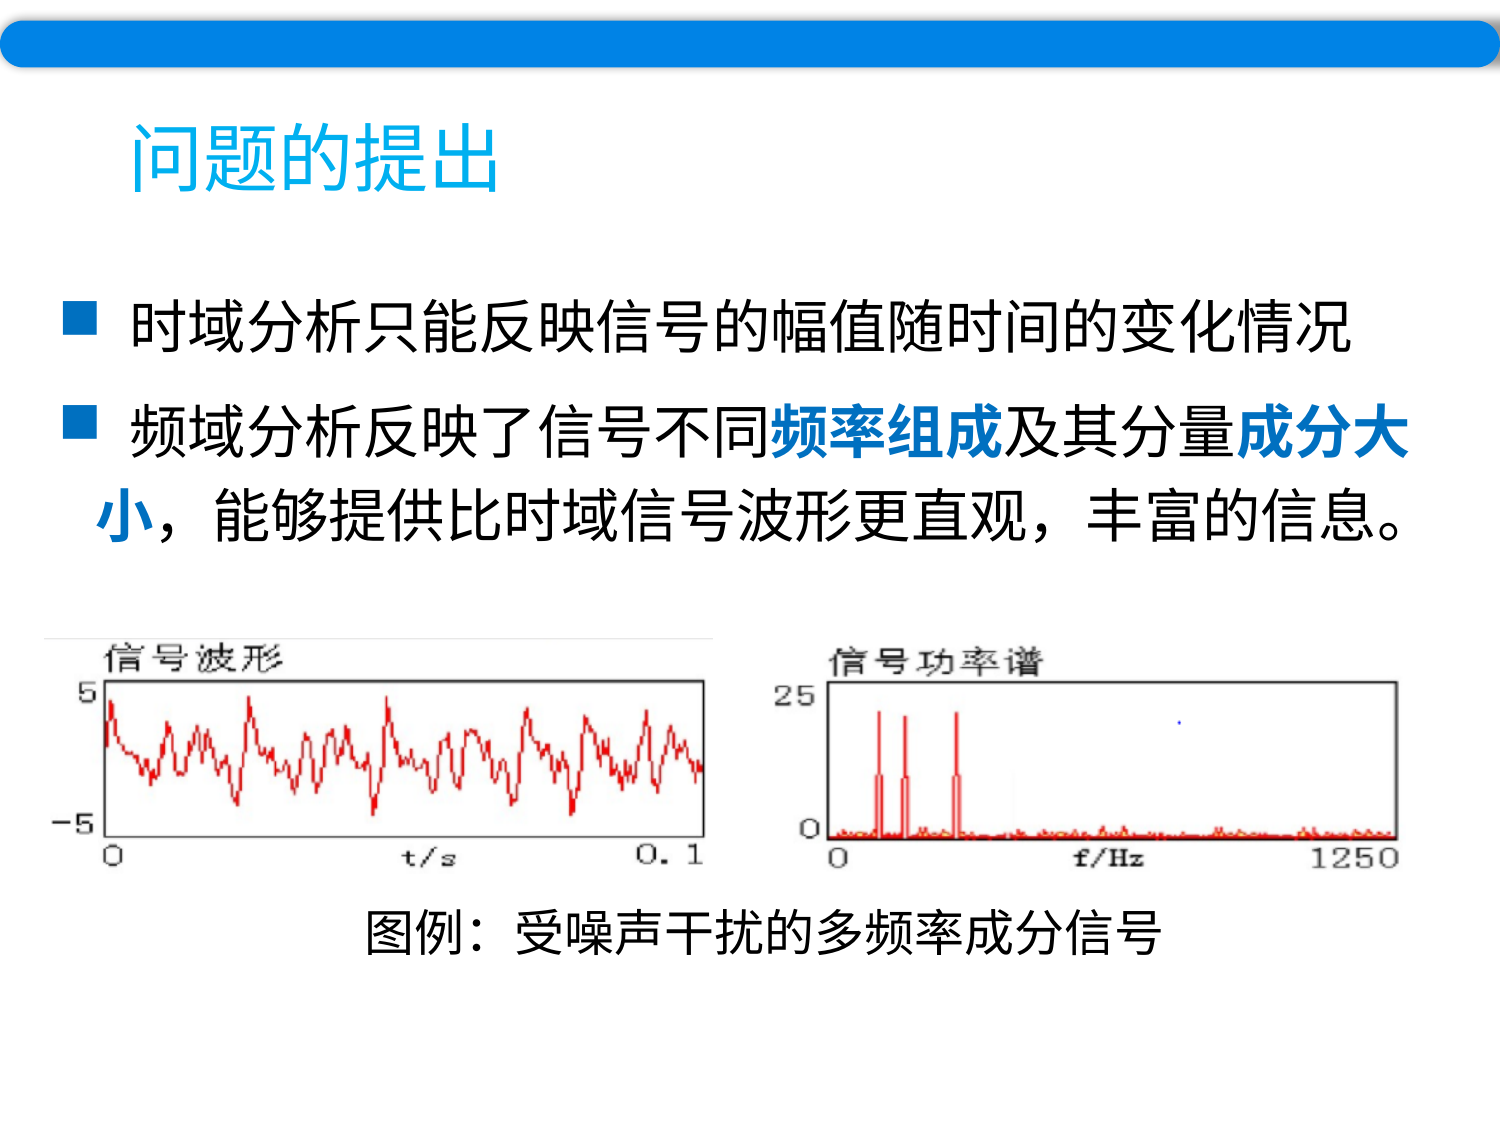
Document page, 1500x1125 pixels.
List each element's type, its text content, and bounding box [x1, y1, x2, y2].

list 时域分析只能反映信号的幅值随时间的变化情况 频域分析反映了信号不同频率组成及其分量成分大小，能够提供比时域信号波形更直观，丰富的信息。 [43, 269, 1456, 800]
picture [774, 641, 1406, 874]
picture [44, 638, 713, 877]
text_box 图例：受噪声干扰的多频率成分信号 [349, 893, 1265, 969]
title 问题的提出 [114, 93, 743, 231]
text_box [0, 19, 1500, 69]
